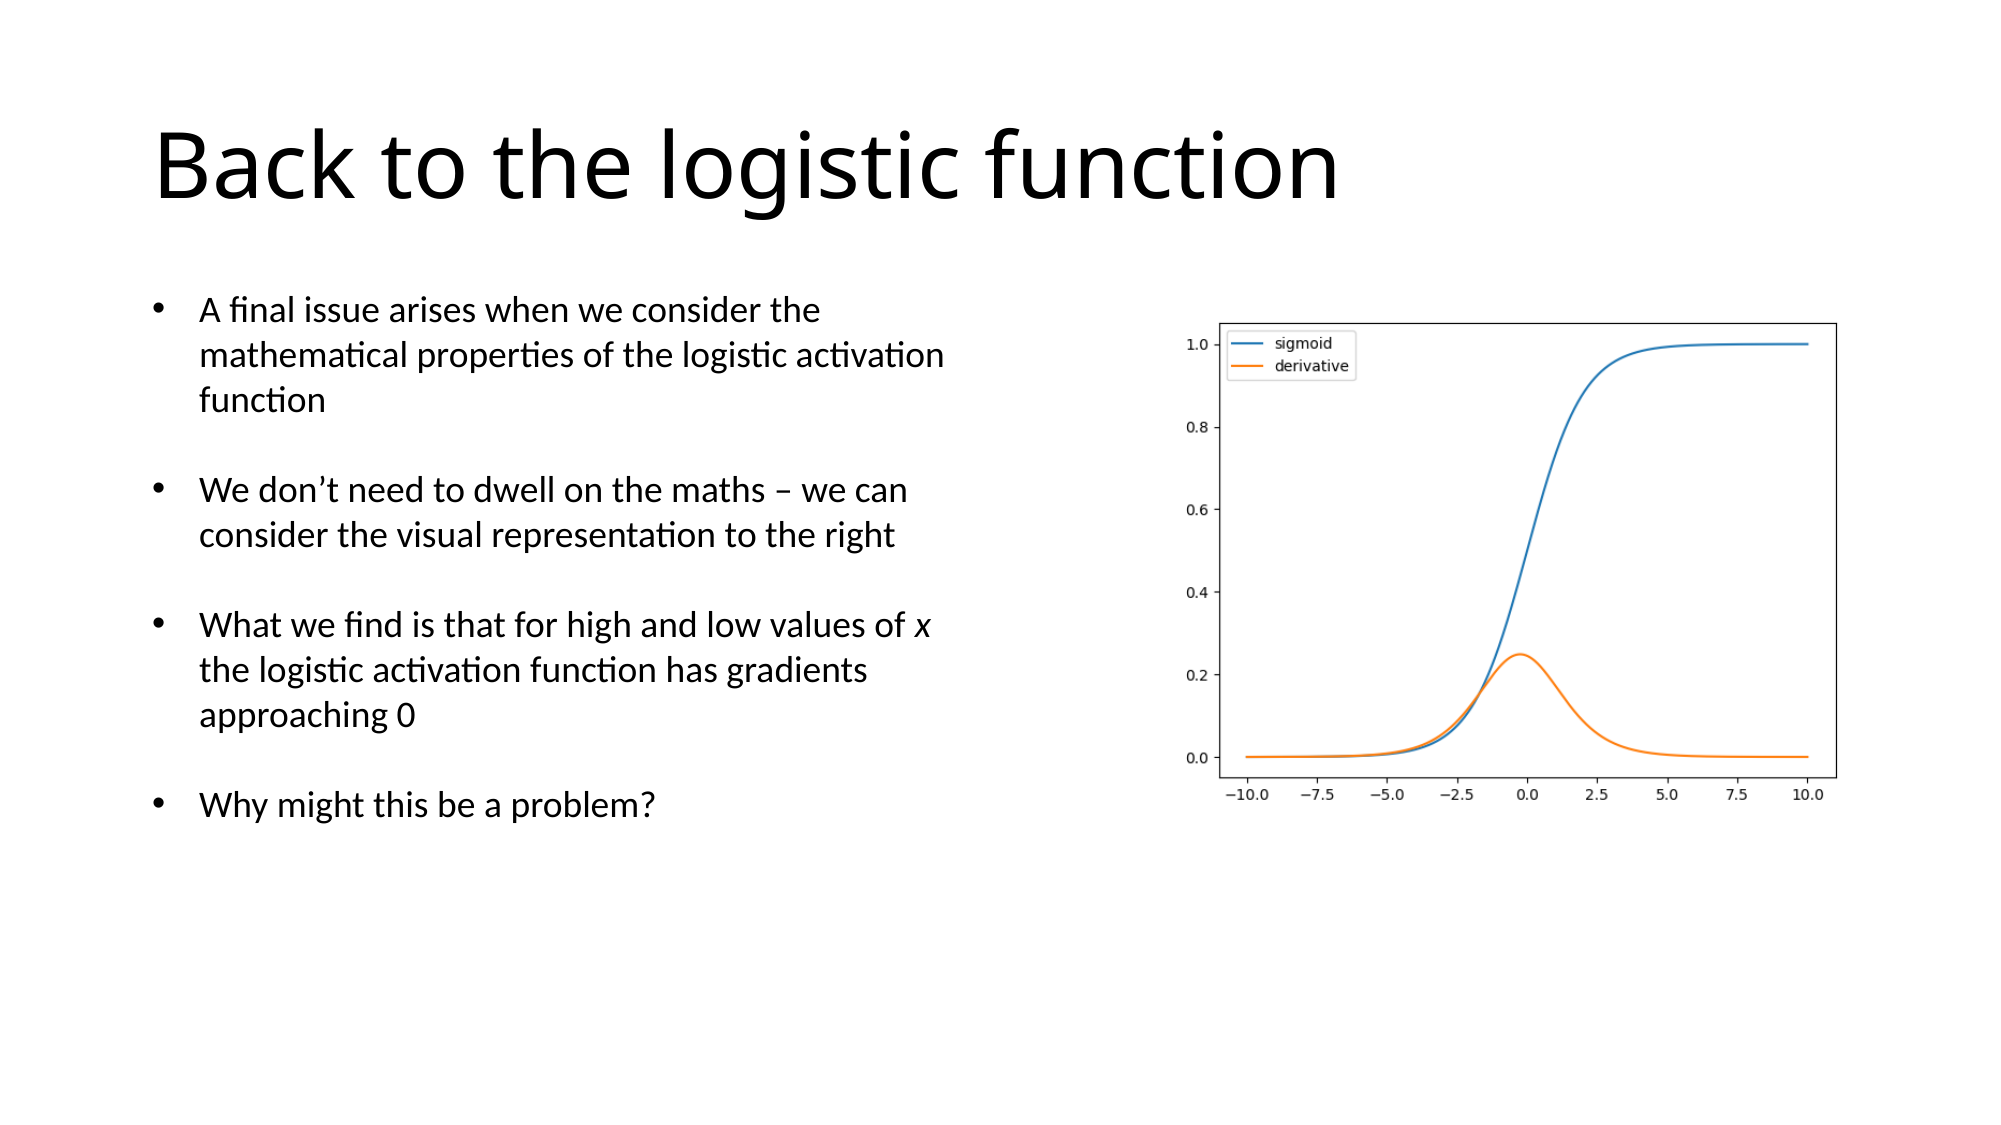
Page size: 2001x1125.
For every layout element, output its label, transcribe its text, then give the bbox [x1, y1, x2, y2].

text_box A final issue arises when we consider the mathematical properties of the logistic activation function We don’t need to dwell on the maths – we can consider the visual representation to the right What we find is that for high and low values of x the logistic activation function has gradients approaching 0 Why might this be a problem? [137, 277, 972, 832]
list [1171, 309, 1851, 816]
title Back to the logistic function [137, 59, 1863, 278]
